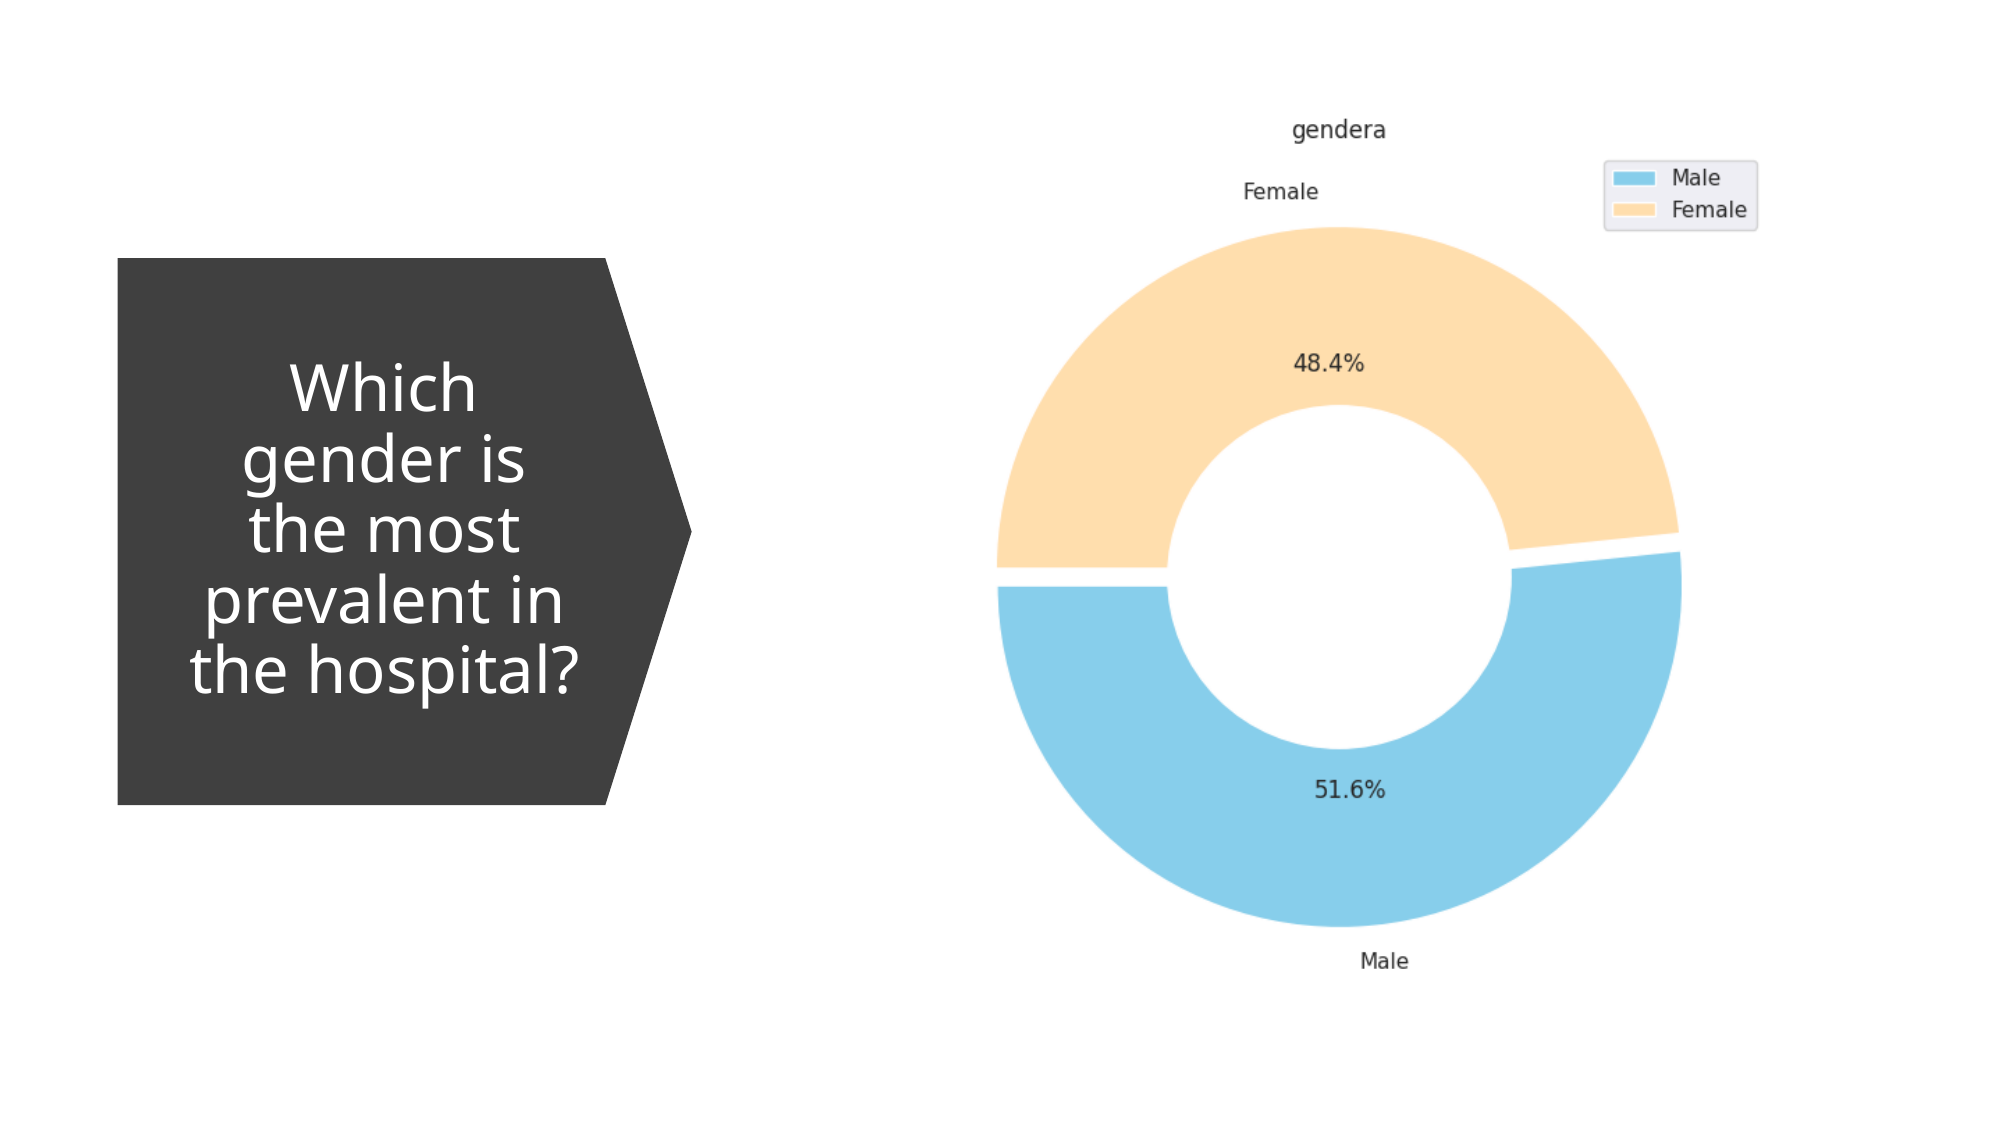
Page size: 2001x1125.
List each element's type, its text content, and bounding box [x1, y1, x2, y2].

picture [897, 105, 1782, 1020]
title Which gender is the most prevalent in the hospital? [168, 322, 601, 741]
text_box [116, 257, 693, 807]
